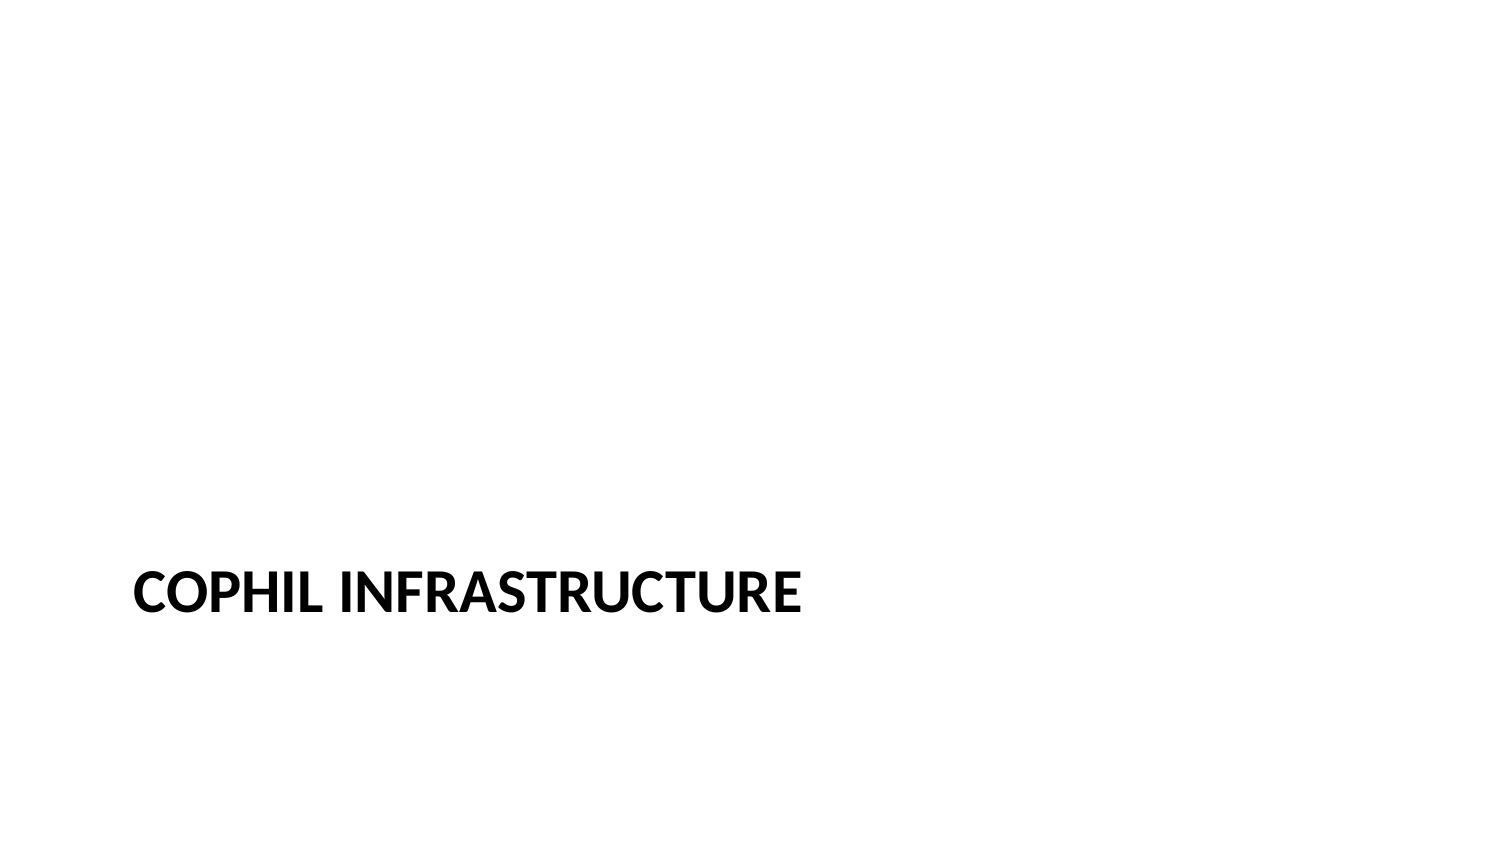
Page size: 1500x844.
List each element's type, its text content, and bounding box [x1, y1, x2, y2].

title CoPhil Infrastructure [118, 542, 1394, 710]
